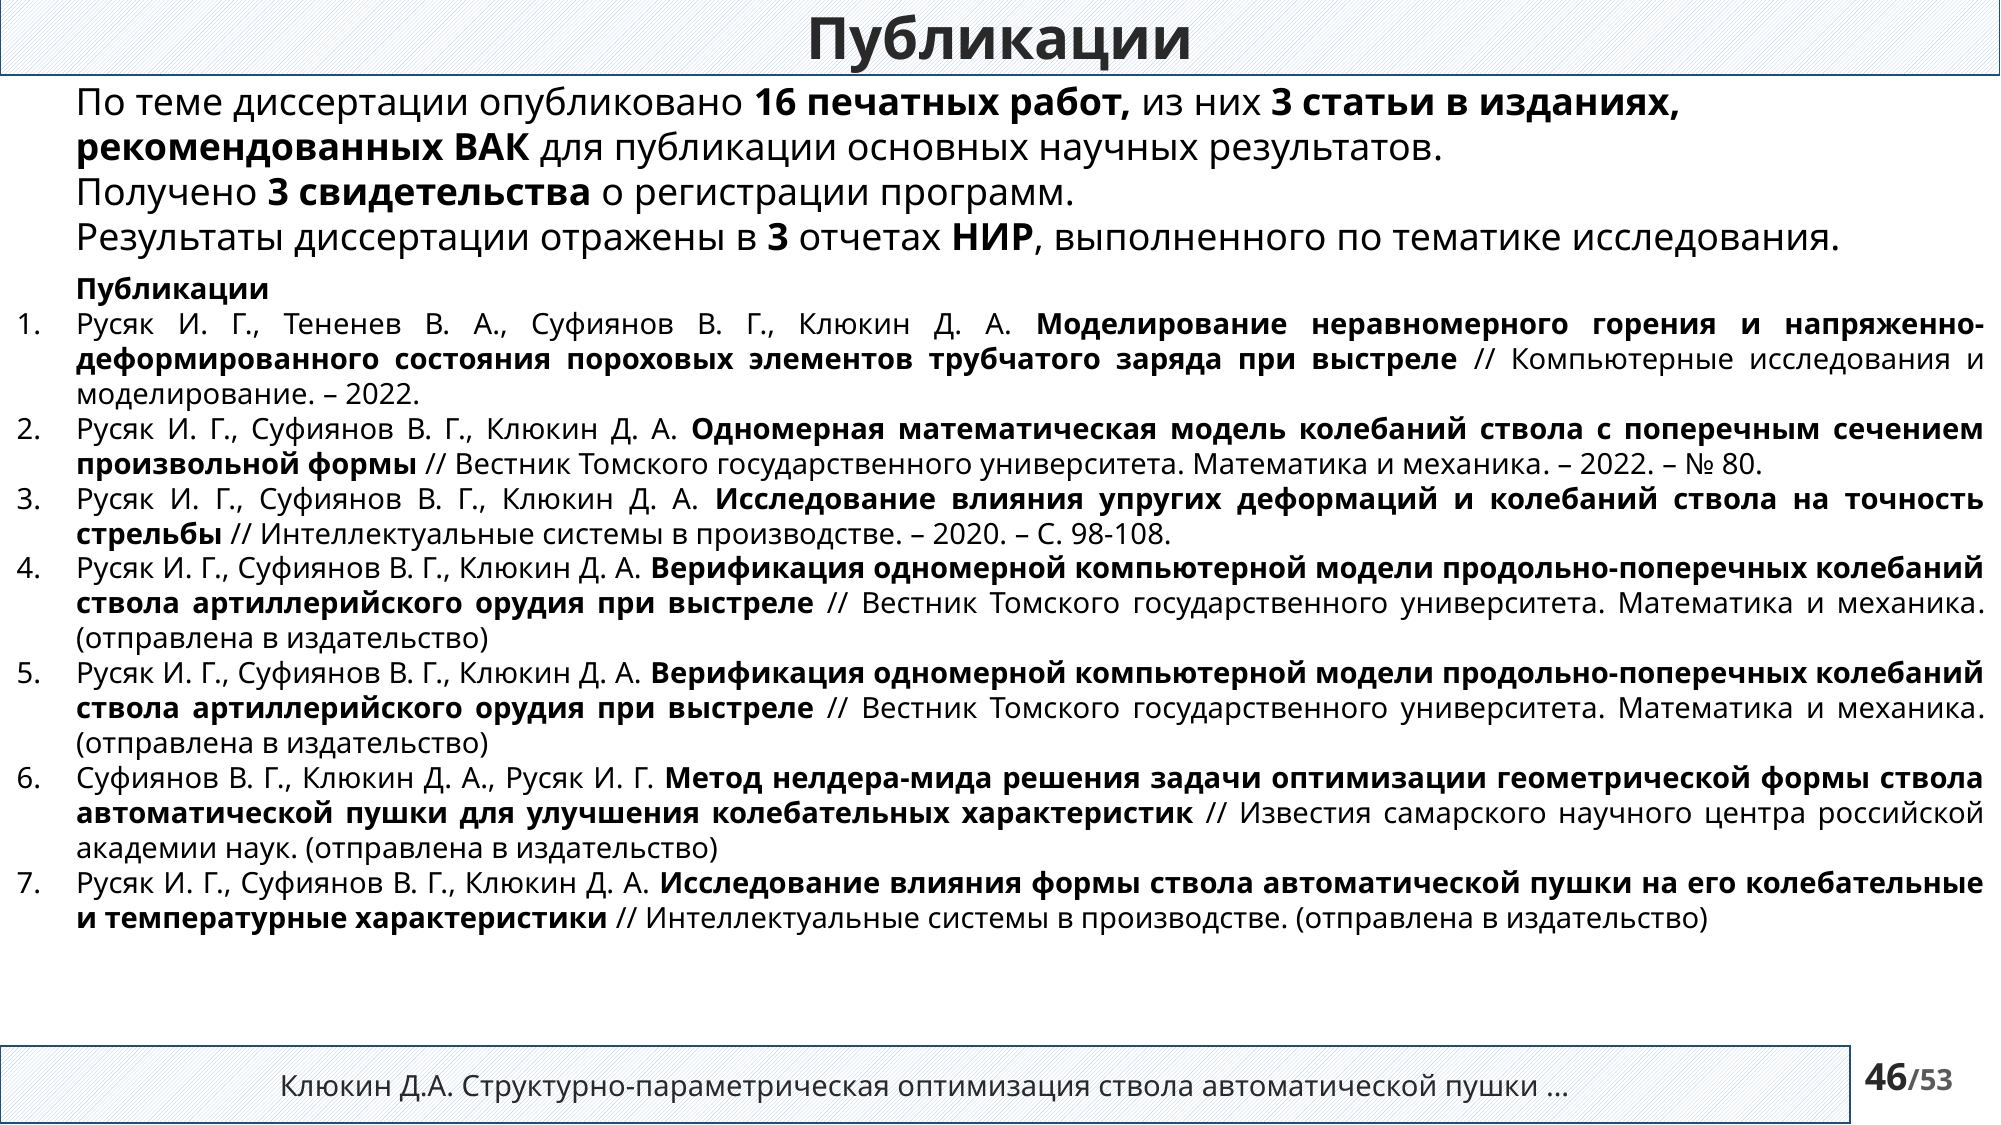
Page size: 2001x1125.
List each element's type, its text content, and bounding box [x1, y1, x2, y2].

text_box По теме диссертации опубликовано 16 печатных работ, из них 3 статьи в изданиях, рекомендованных ВАК для публикации основных научных результатов. Получено 3 свидетельства о регистрации программ. Результаты диссертации отражены в 3 отчетах НИР, выполненного по тематике исследования. Публикации Русяк И. Г., Тененев В. А., Суфиянов В. Г., Клюкин Д. А. Моделирование неравномерного горения и напряженно-деформированного состояния пороховых элементов трубчатого заряда при выстреле // Компьютерные исследования и моделирование. – 2022. Русяк И. Г., Суфиянов В. Г., Клюкин Д. А. Одномерная математическая модель колебаний ствола с поперечным сечением произвольной формы // Вестник Томского государственного университета. Математика и механика. – 2022. – № 80. Русяк И. Г., Суфиянов В. Г., Клюкин Д. А. Исследование влияния упругих деформаций и колебаний ствола на точность стрельбы // Интеллектуальные системы в производстве. – 2020. – C. 98-108. Русяк И. Г., Суфиянов В. Г., Клюкин Д. А. Верификация одномерной компьютерной модели продольно-поперечных колебаний ствола артиллерийского орудия при выстреле // Вестник Томского государственного университета. Математика и механика. (отправлена в издательство) Русяк И. Г., Суфиянов В. Г., Клюкин Д. А. Верификация одномерной компьютерной модели продольно-поперечных колебаний ствола артиллерийского орудия при выстреле // Вестник Томского государственного университета. Математика и механика. (отправлена в издательство) Суфиянов В. Г., Клюкин Д. А., Русяк И. Г. Метод нелдера-мида решения задачи оптимизации геометрической формы ствола автоматической пушки для улучшения колебательных характеристик // Известия самарского научного центра российской академии наук. (отправлена в издательство) Русяк И. Г., Суфиянов В. Г., Клюкин Д. А. Исследование влияния формы ствола автоматической пушки на его колебательные и температурные характеристики // Интеллектуальные системы в производстве. (отправлена в издательство) [1, 70, 2000, 942]
text_box Публикации [0, 0, 2000, 76]
slide_number 46/53 [1850, 1045, 2000, 1125]
text_box Клюкин Д.А. Структурно-параметрическая оптимизация ствола автоматической пушки … [0, 1045, 1850, 1123]
